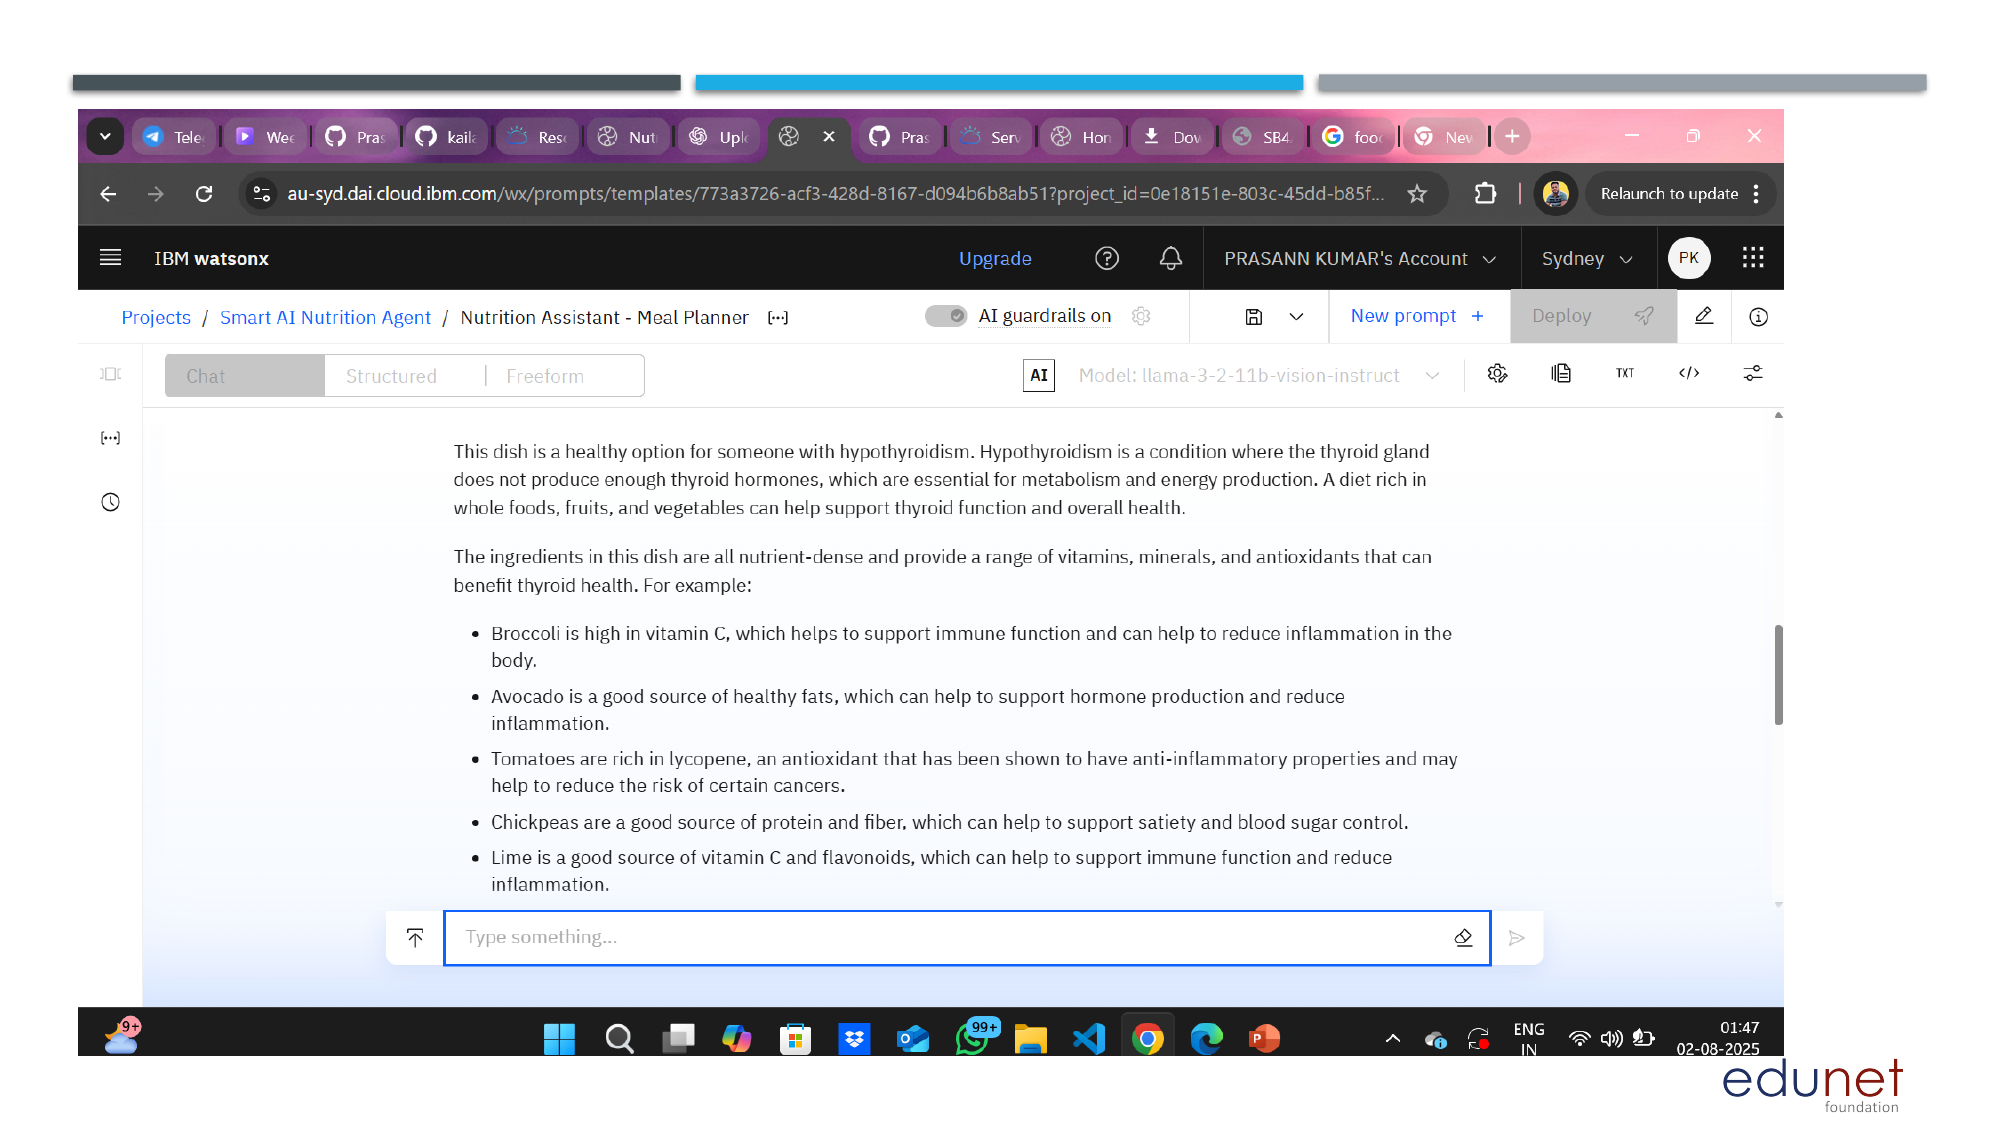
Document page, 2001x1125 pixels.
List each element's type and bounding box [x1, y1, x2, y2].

picture [78, 109, 1905, 1116]
